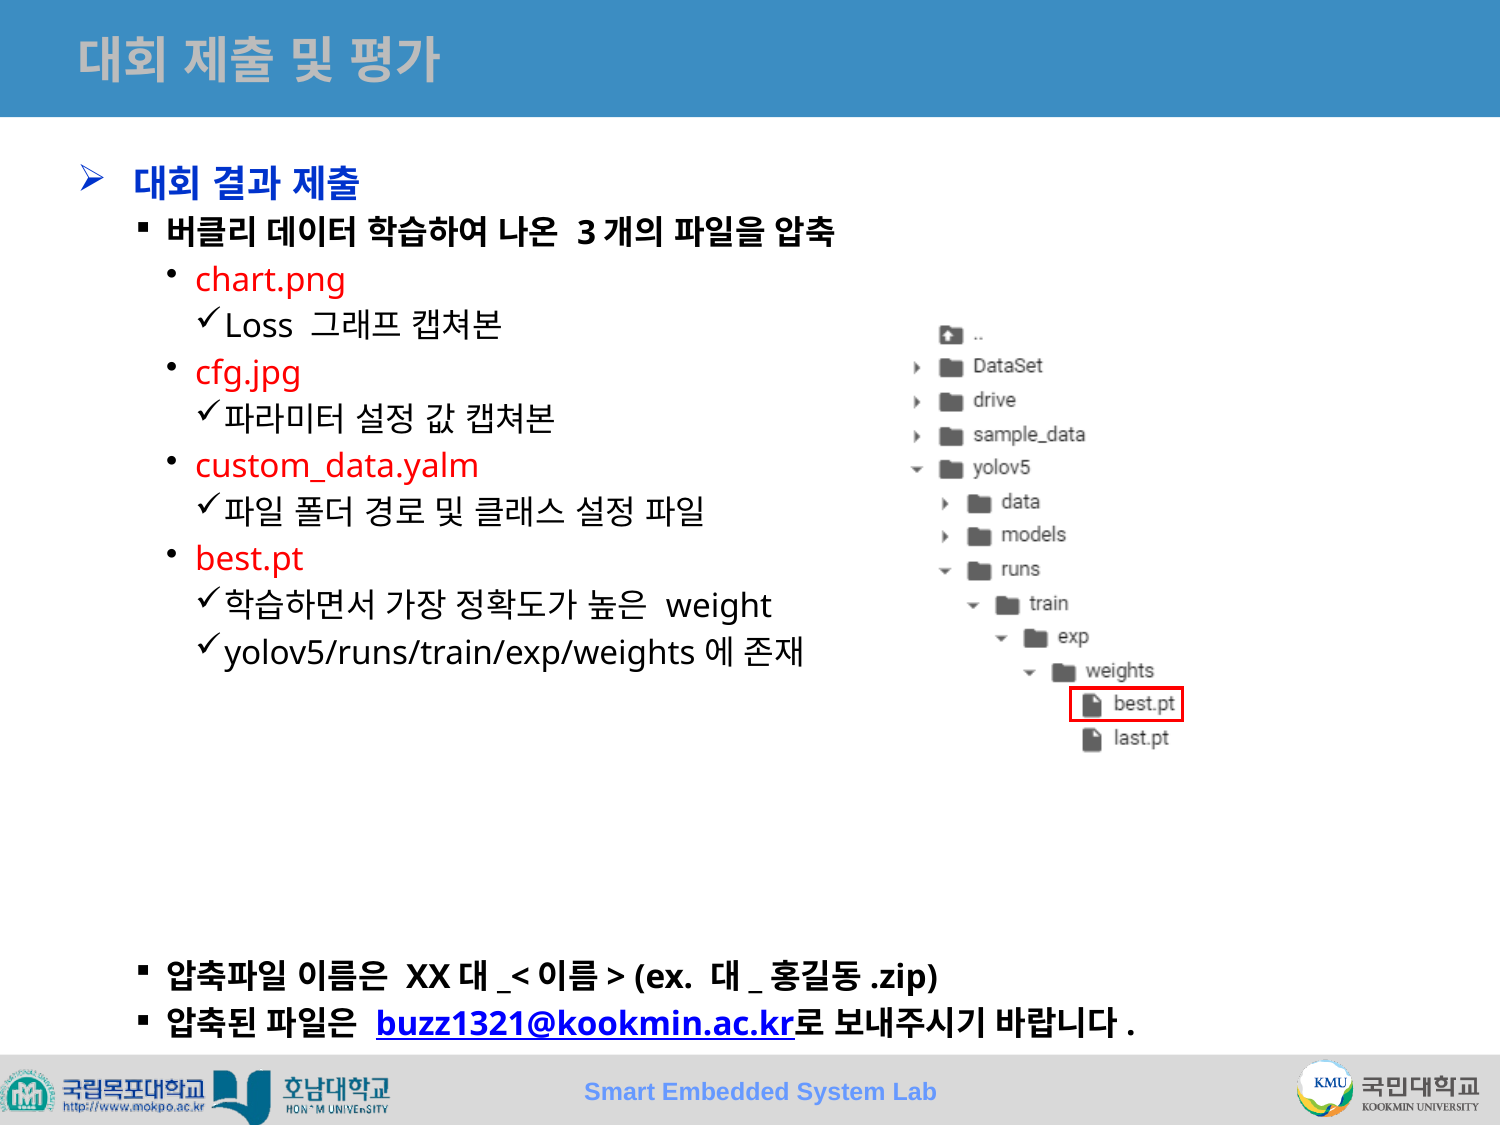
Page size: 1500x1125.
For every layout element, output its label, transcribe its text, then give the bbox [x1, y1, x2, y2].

picture [209, 1067, 392, 1125]
title 대회 제출 및 평가 [62, 11, 1442, 106]
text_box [899, 306, 1184, 759]
picture [1284, 1054, 1488, 1125]
list 대회 결과 제출 버클리 데이터 학습하여 나온 3개의 파일을 압축 chart.png Loss 그래프 캡쳐본 cfg.jpg 파라미터 설정 값 캡쳐본 custom_data.yalm 파일 폴더 경로 및 클래스 설정 파일 best.pt 학습하면서 가장 정확도가 높은 weight yolov5/runs/train/exp/weights에 존재 압축파일 이름은 XX대_<이름> (ex. 대_홍길동.zip) 압축된 파일은 buzz1321@kookmin.ac.kr로 보내주시기 바랍니다. [62, 152, 1442, 1055]
picture [0, 1067, 207, 1118]
